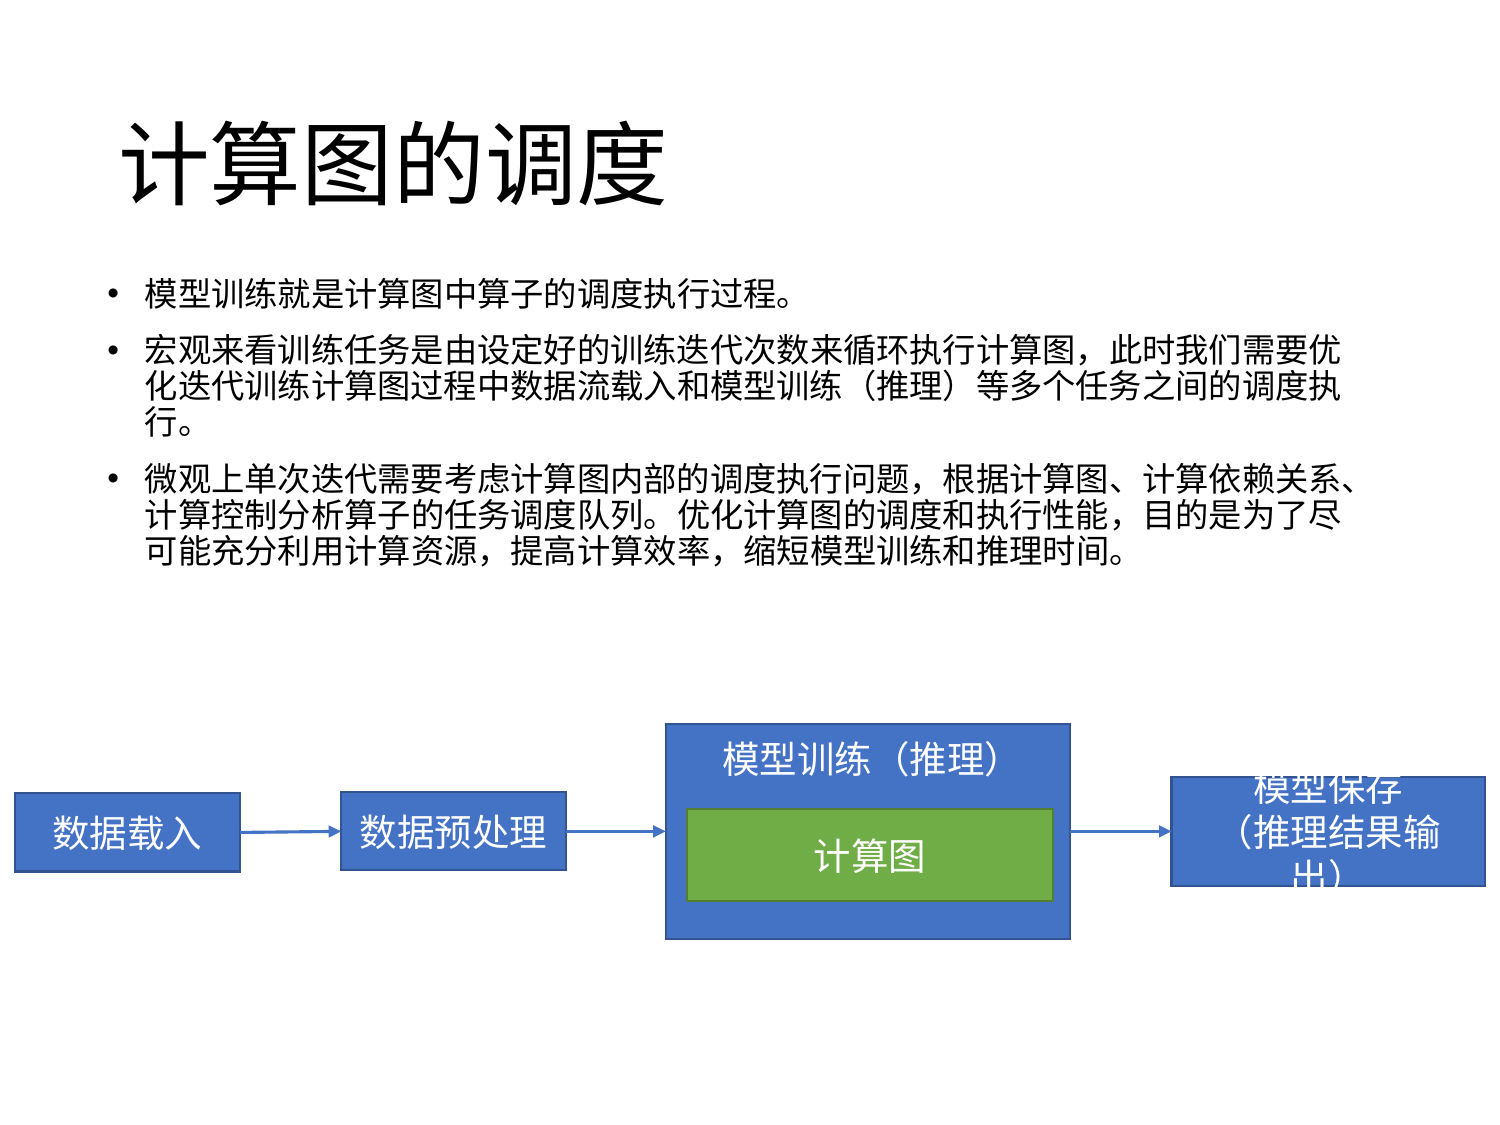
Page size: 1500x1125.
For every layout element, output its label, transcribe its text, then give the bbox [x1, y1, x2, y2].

text_box [665, 723, 1071, 940]
title 计算图的调度 [103, 59, 1397, 278]
text_box 数据载入 [14, 792, 241, 873]
text_box 计算图 [686, 808, 1054, 902]
text_box 数据预处理 [340, 791, 567, 871]
text_box 模型保存 （推理结果输出） [1170, 776, 1486, 887]
text_box 模型训练（推理） [707, 728, 1063, 834]
list 模型训练就是计算图中算子的调度执行过程。 宏观来看训练任务是由设定好的训练迭代次数来循环执行计算图，此时我们需要优化迭代训练计算图过程中数据流载入和模型训练（推理）等多个任务之间的调度执行。 微观上单次迭代需要考虑计算图内部的调度执行问题，根据计算图、计算依赖关系、计算控制分析算子的任务调度队列。优化计算图的调度和执行性能，目的是为了尽可能充分利用计算资源，提高计算效率，缩短模型训练和推理时间。 [92, 269, 1387, 597]
